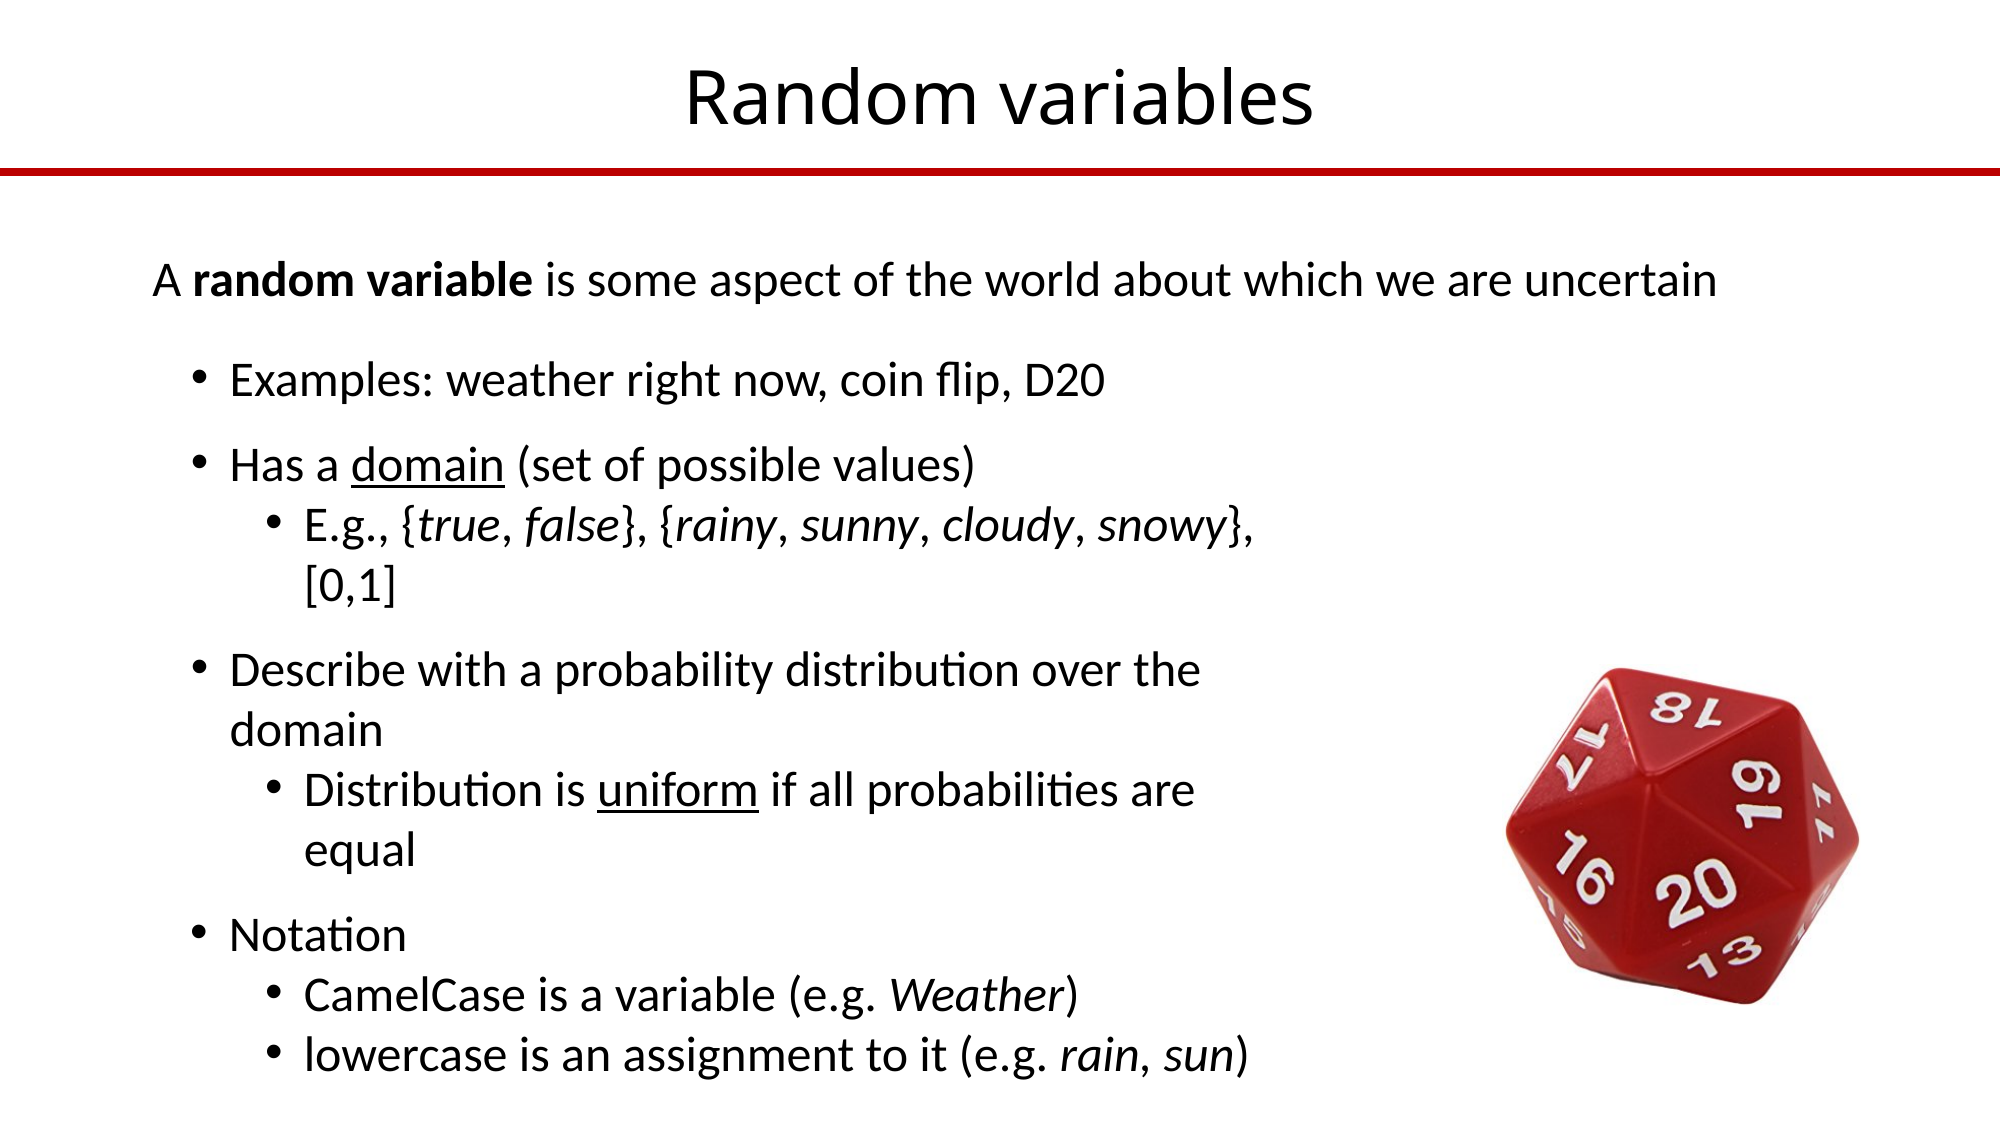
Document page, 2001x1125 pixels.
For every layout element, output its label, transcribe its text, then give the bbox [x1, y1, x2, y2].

list A random variable is some aspect of the world about which we are uncertain [137, 238, 1863, 339]
text_box Examples: weather right now, coin flip, D20 Has a domain (set of possible values) E.g., {true, false}, {rainy, sunny, cloudy, snowy}, [0,1] Describe with a probability distribution over the domain Distribution is uniform if all probabilities are equal Notation CamelCase is a variable (e.g. Weather) lowercase is an assignment to it (e.g. rain, sun) [137, 338, 1333, 1089]
picture [1502, 664, 1863, 1008]
title Random variables [137, 50, 1863, 150]
